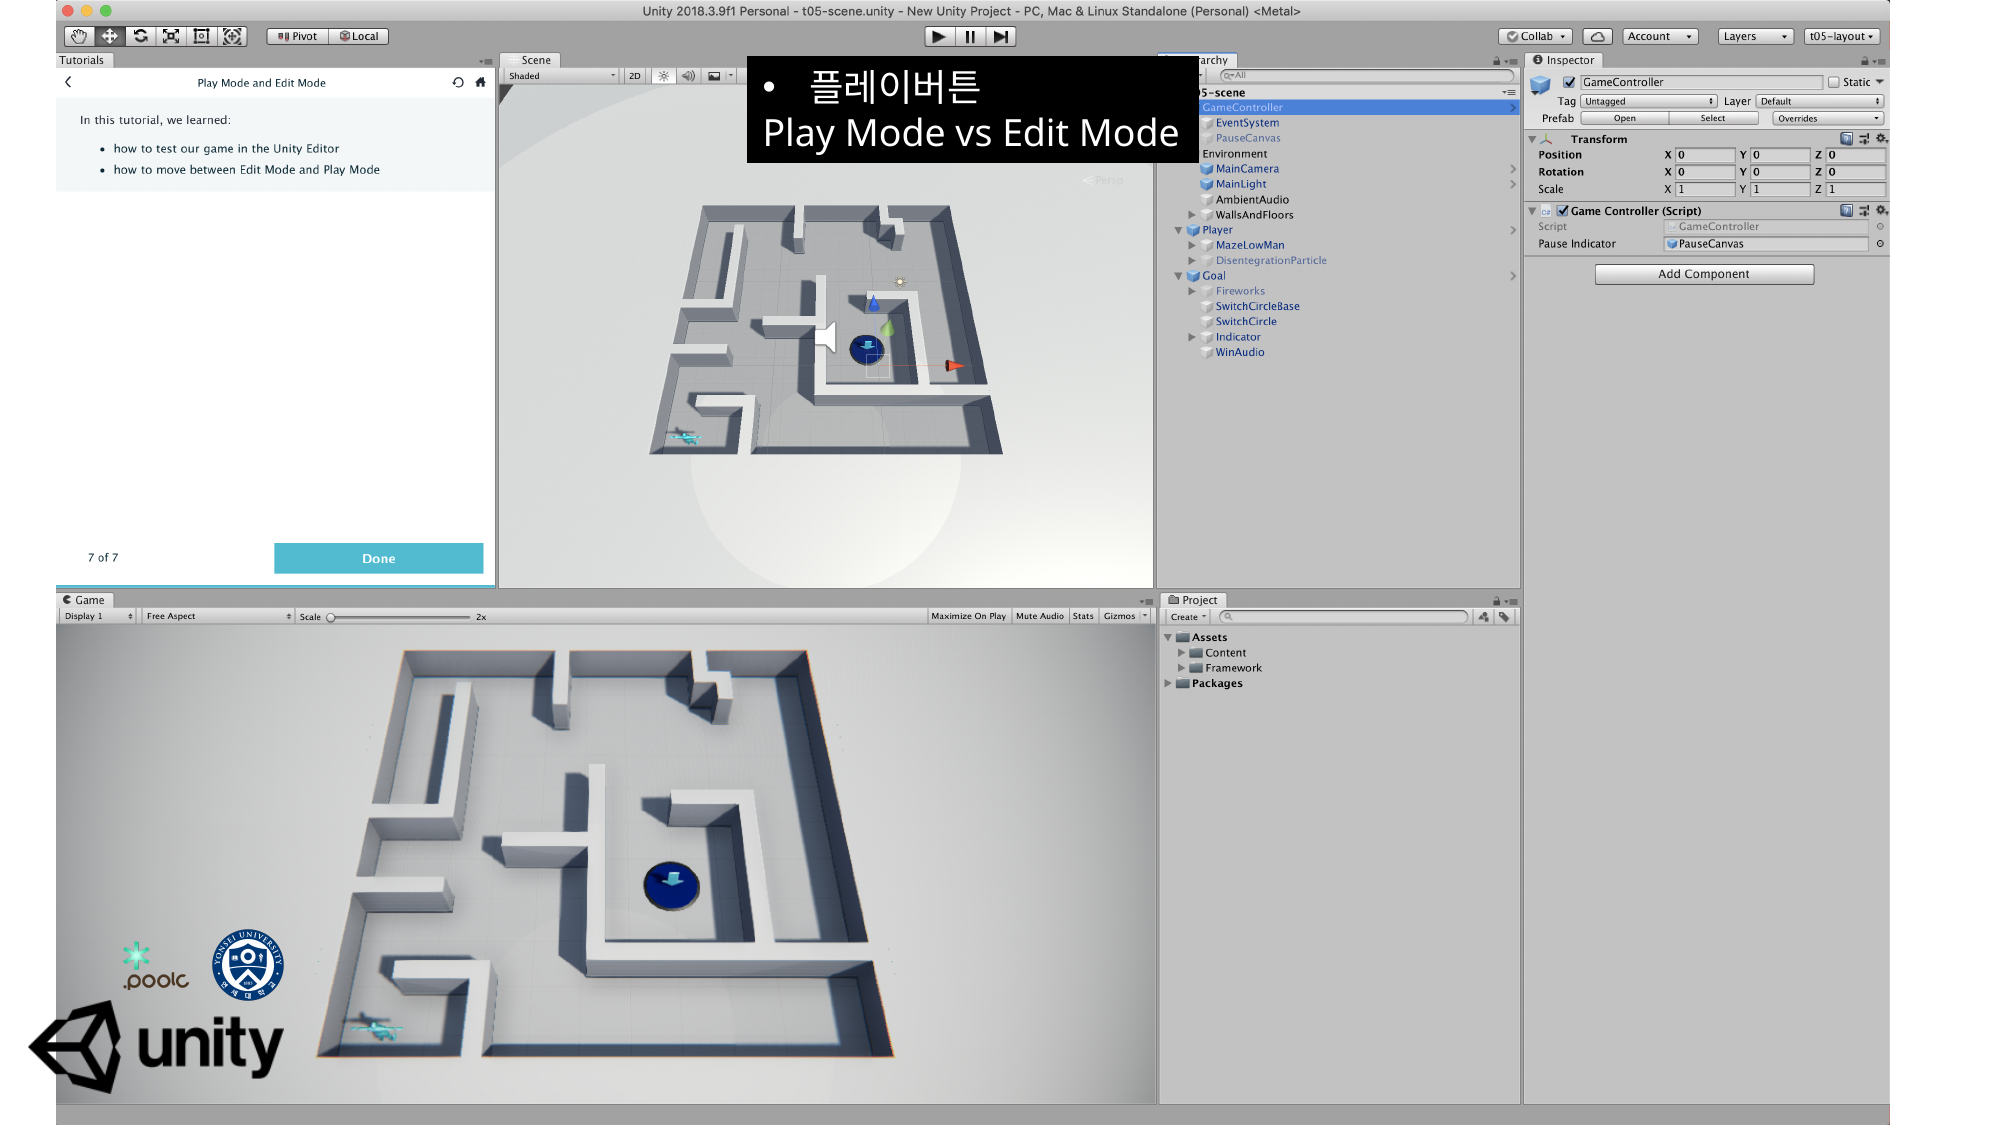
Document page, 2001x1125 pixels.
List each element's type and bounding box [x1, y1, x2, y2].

text_box [28, 928, 284, 1094]
picture [56, 0, 1890, 1125]
